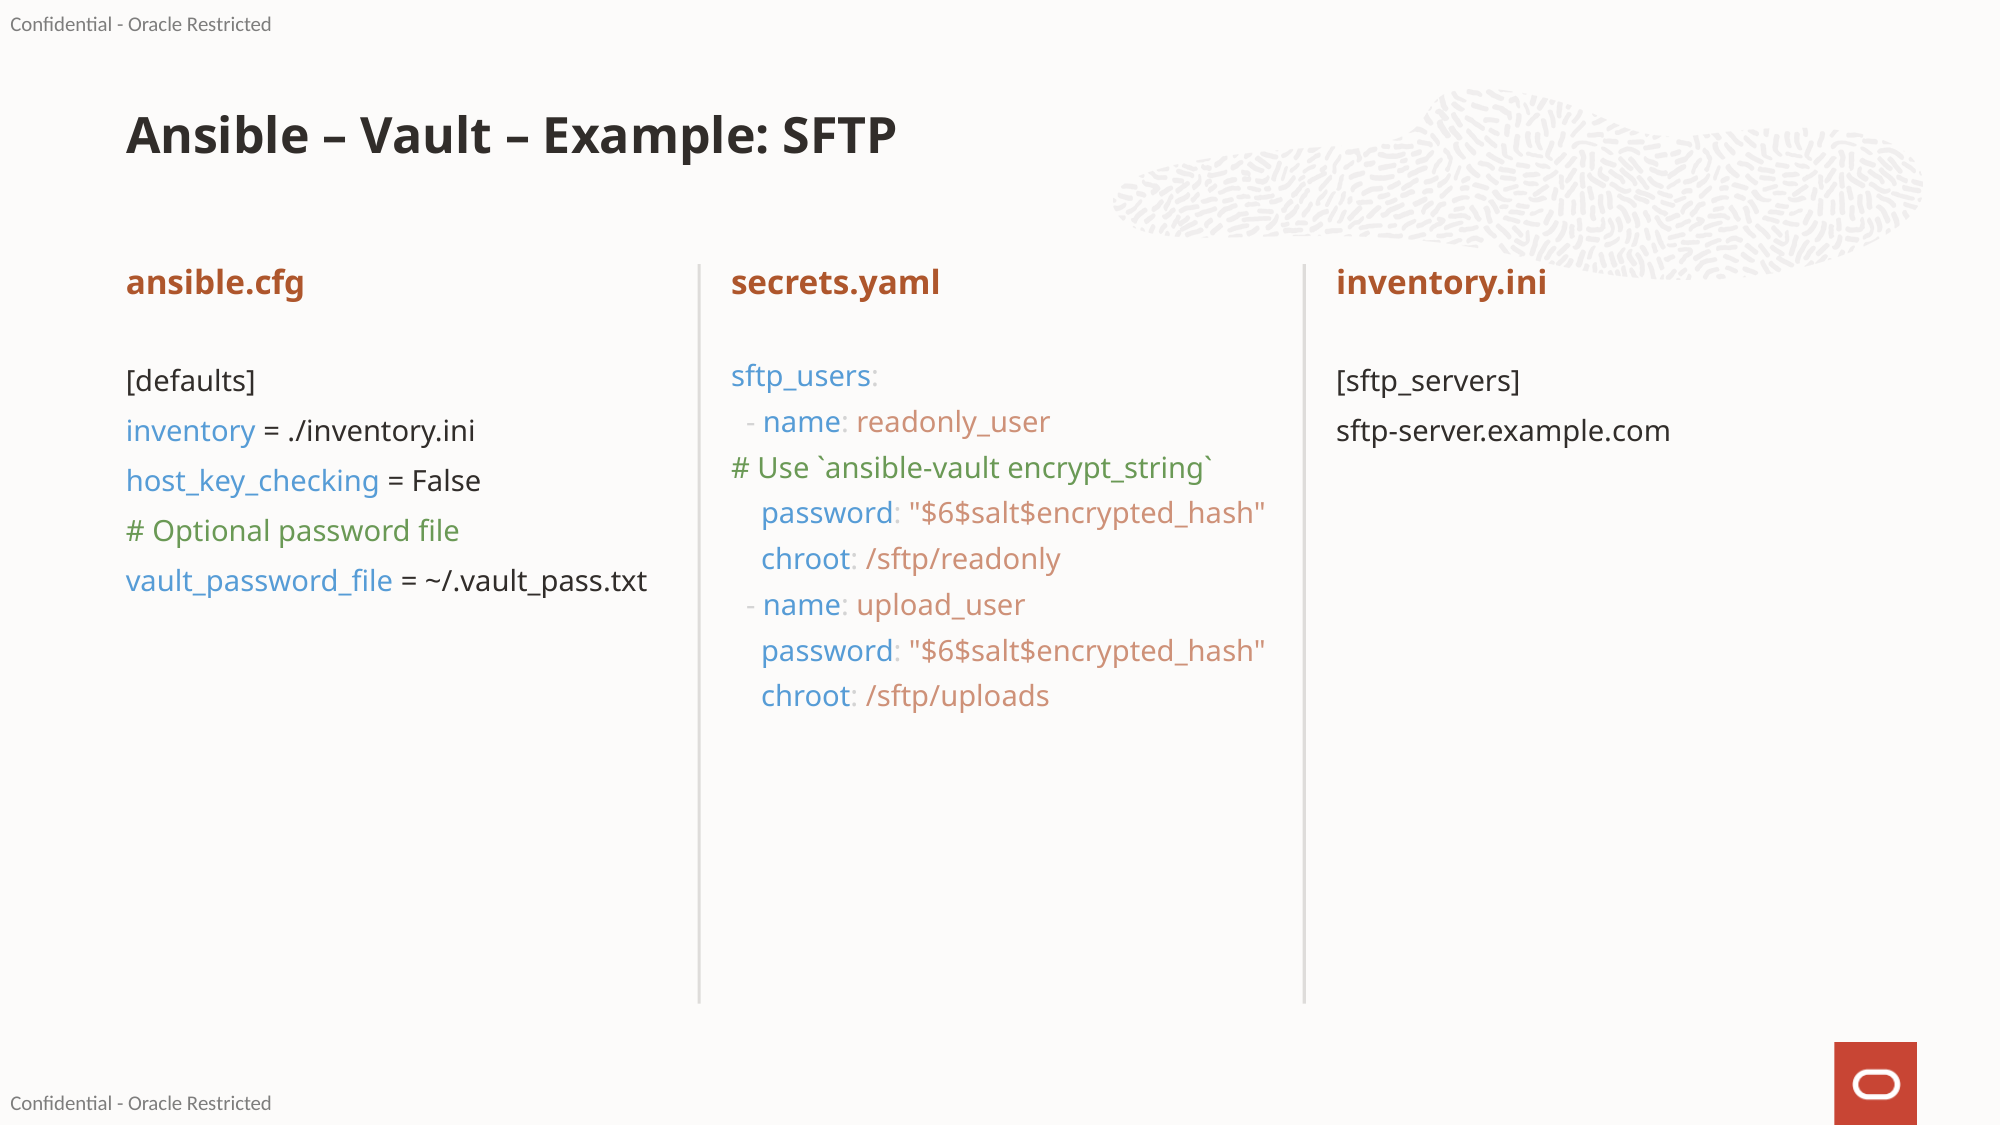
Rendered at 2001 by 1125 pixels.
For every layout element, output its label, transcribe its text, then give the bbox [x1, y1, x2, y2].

list secrets.yaml sftp_users: - name: readonly_user # Use `ansible-vault encrypt_string` password: "$6$salt$encrypted_hash" chroot: /sftp/readonly - name: upload_user password: "$6$salt$encrypted_hash" chroot: /sftp/uploads [730, 264, 1273, 1004]
title Ansible – Vault – Example: SFTP [126, 29, 1877, 165]
picture [1100, 44, 1934, 300]
list inventory.ini [sftp_servers] sftp-server.example.com [1336, 264, 1878, 1004]
list ansible.cfg [defaults] inventory = ./inventory.ini host_key_checking = False # Optional password file vault_password_file = ~/.vault_pass.txt [125, 264, 668, 1004]
